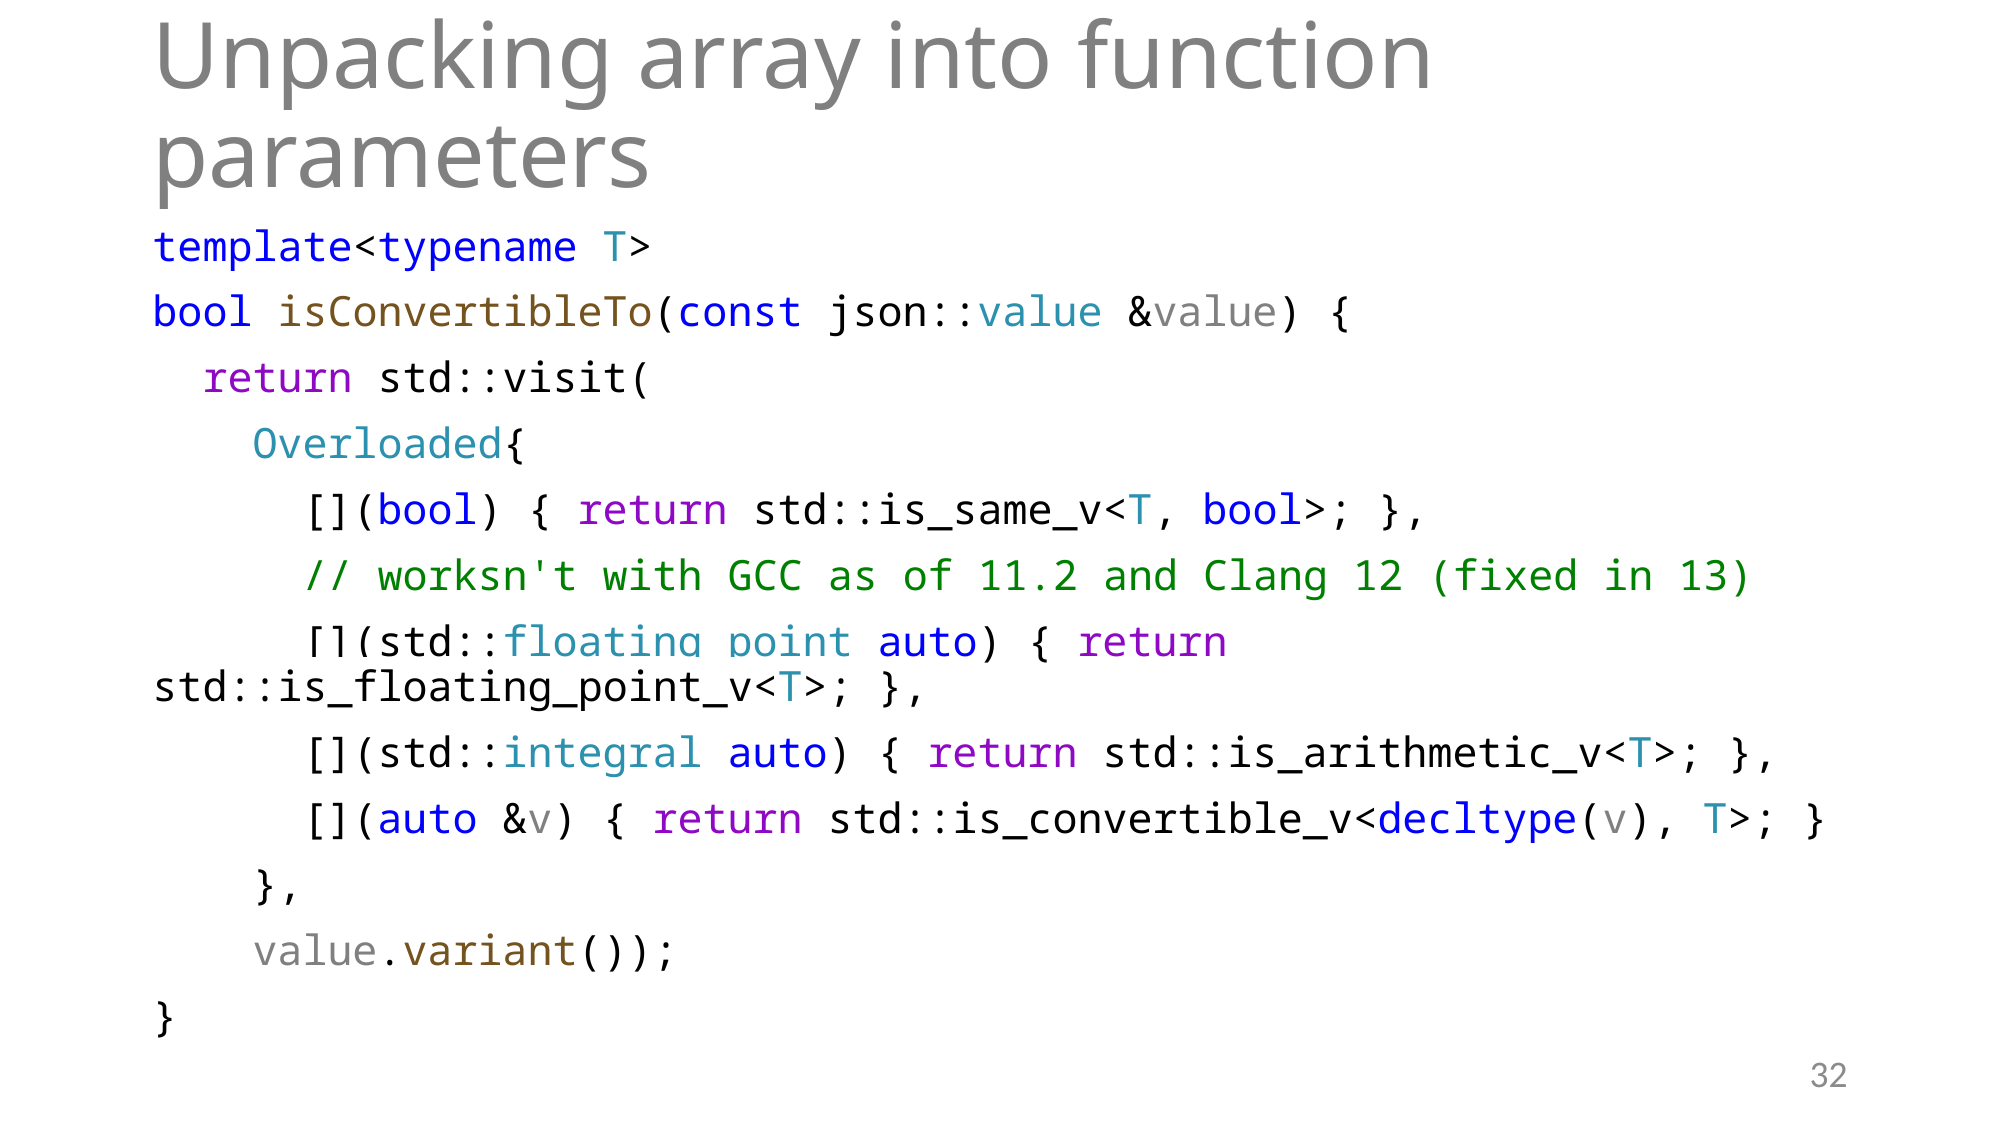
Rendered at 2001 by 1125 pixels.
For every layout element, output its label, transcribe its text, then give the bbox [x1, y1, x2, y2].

list template<typename T> bool isConvertibleTo(const json::value &value) { return std::visit( Overloaded{ [](bool) { return std::is_same_v<T, bool>; }, // worksn't with GCC as of 11.2 and Clang 12 (fixed in 13) [](std::floating_point auto) { return std::is_floating_point_v<T>; }, [](std::integral auto) { return std::is_arithmetic_v<T>; }, [](auto &v) { return std::is_convertible_v<decltype(v), T>; } }, value.variant()); } [137, 217, 2000, 1125]
title Unpacking array into function parameters [137, 0, 1863, 217]
slide_number 32 [1412, 1042, 1863, 1103]
